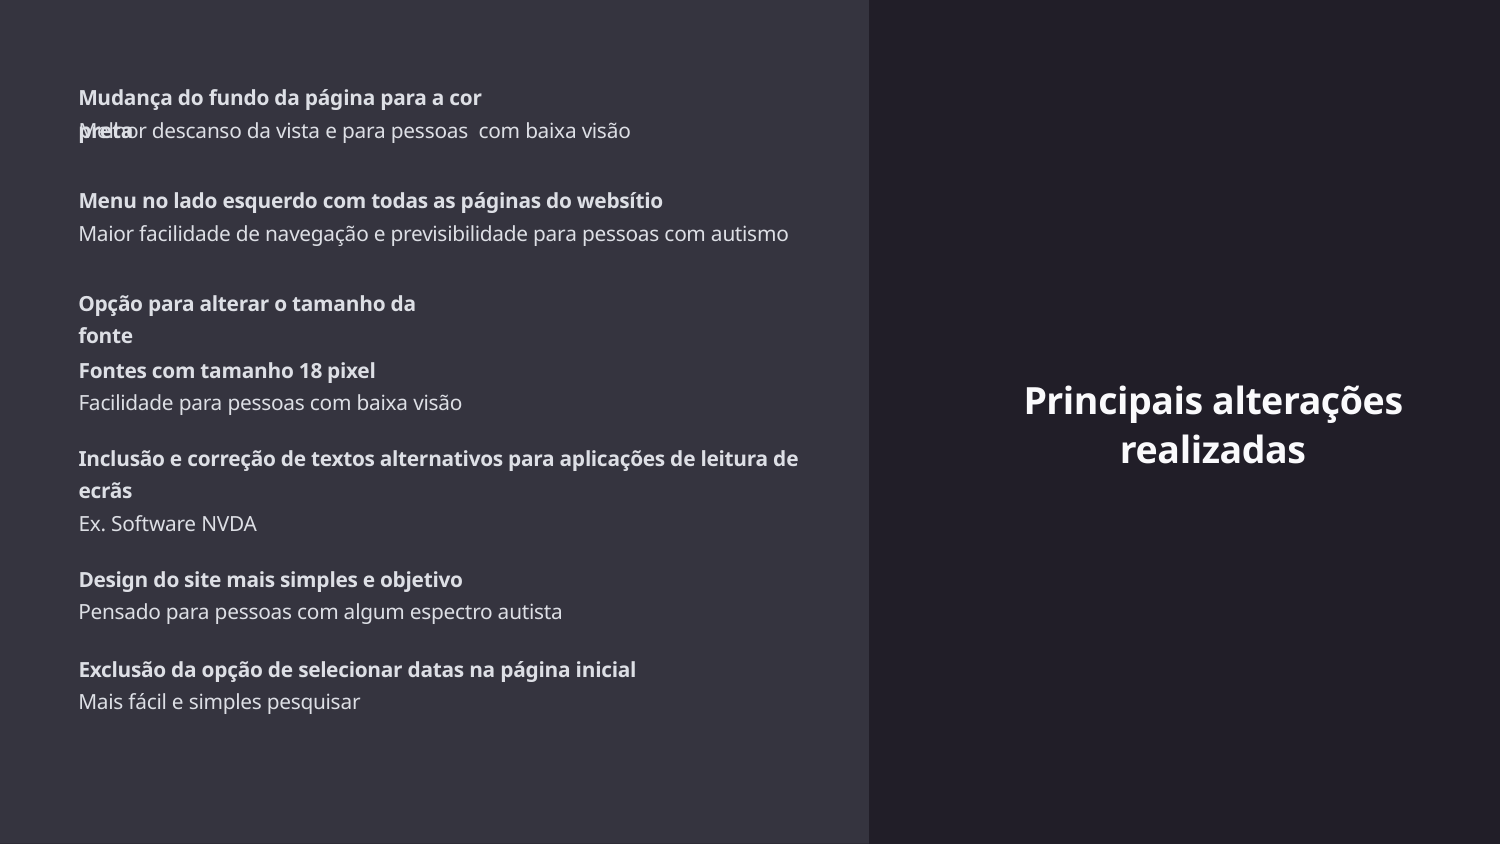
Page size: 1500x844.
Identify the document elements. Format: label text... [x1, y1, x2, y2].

text_box Ex. Software NVDA [78, 504, 493, 536]
text_box Melhor descanso da vista e para pessoas com baixa visão [78, 110, 685, 143]
text_box Exclusão da opção de selecionar datas na página inicial [78, 648, 666, 682]
text_box Principais alterações realizadas [1004, 373, 1423, 472]
text_box Mais fácil e simples pesquisar [78, 680, 699, 714]
text_box [0, 0, 869, 844]
text_box Design do site mais simples e objetivo [78, 558, 561, 592]
text_box Opção para alterar o tamanho da fonte [78, 283, 475, 316]
text_box Inclusão e correção de textos alternativos para aplicações de leitura de ecrãs [78, 438, 813, 504]
text_box Menu no lado esquerdo com todas as páginas do websítio [78, 179, 666, 213]
text_box Mudança do fundo da página para a cor preta [78, 77, 542, 110]
text_box Pensado para pessoas com algum espectro autista [78, 590, 685, 624]
text_box Fontes com tamanho 18 pixel [78, 349, 408, 383]
text_box Facilidade para pessoas com baixa visão [78, 382, 493, 415]
text_box Maior facilidade de navegação e previsibilidade para pessoas com autismo [78, 212, 822, 246]
